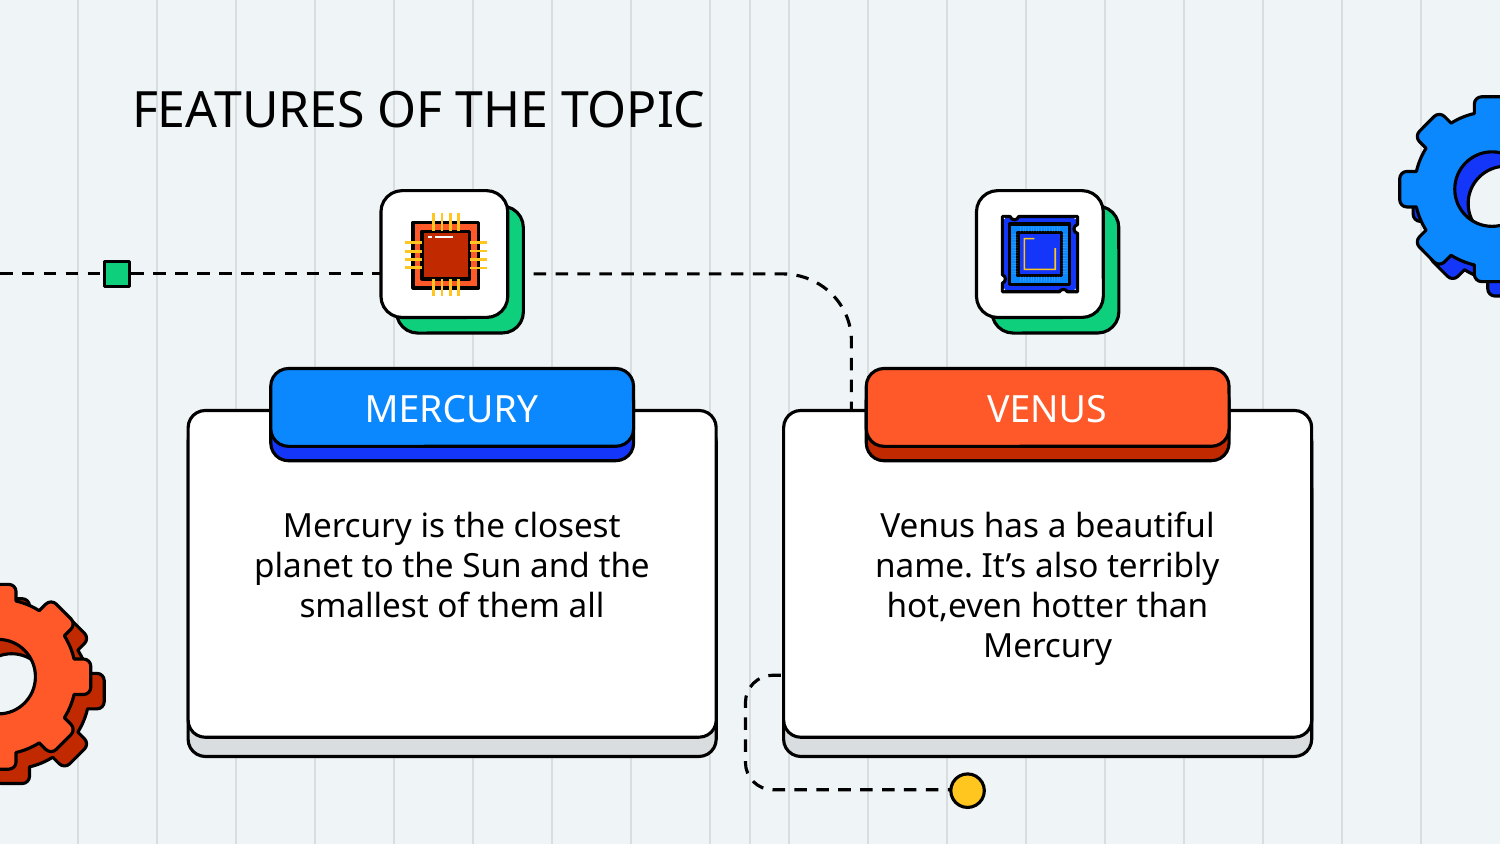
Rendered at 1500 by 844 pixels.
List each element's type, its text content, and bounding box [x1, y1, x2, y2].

text_box [397, 207, 524, 334]
title FEATURES OF THE TOPIC [117, 62, 1383, 157]
list Venus has a beautiful name. It’s also terribly hot,even hotter than Mercury [814, 489, 1282, 686]
text_box [976, 190, 1104, 318]
title VENUS [898, 370, 1196, 446]
text_box [992, 206, 1119, 334]
list Mercury is the closest planet to the Sun and the smallest of them all [218, 489, 686, 686]
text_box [1002, 216, 1078, 292]
title MERCURY [302, 370, 600, 446]
text_box [380, 190, 508, 318]
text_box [404, 213, 488, 297]
